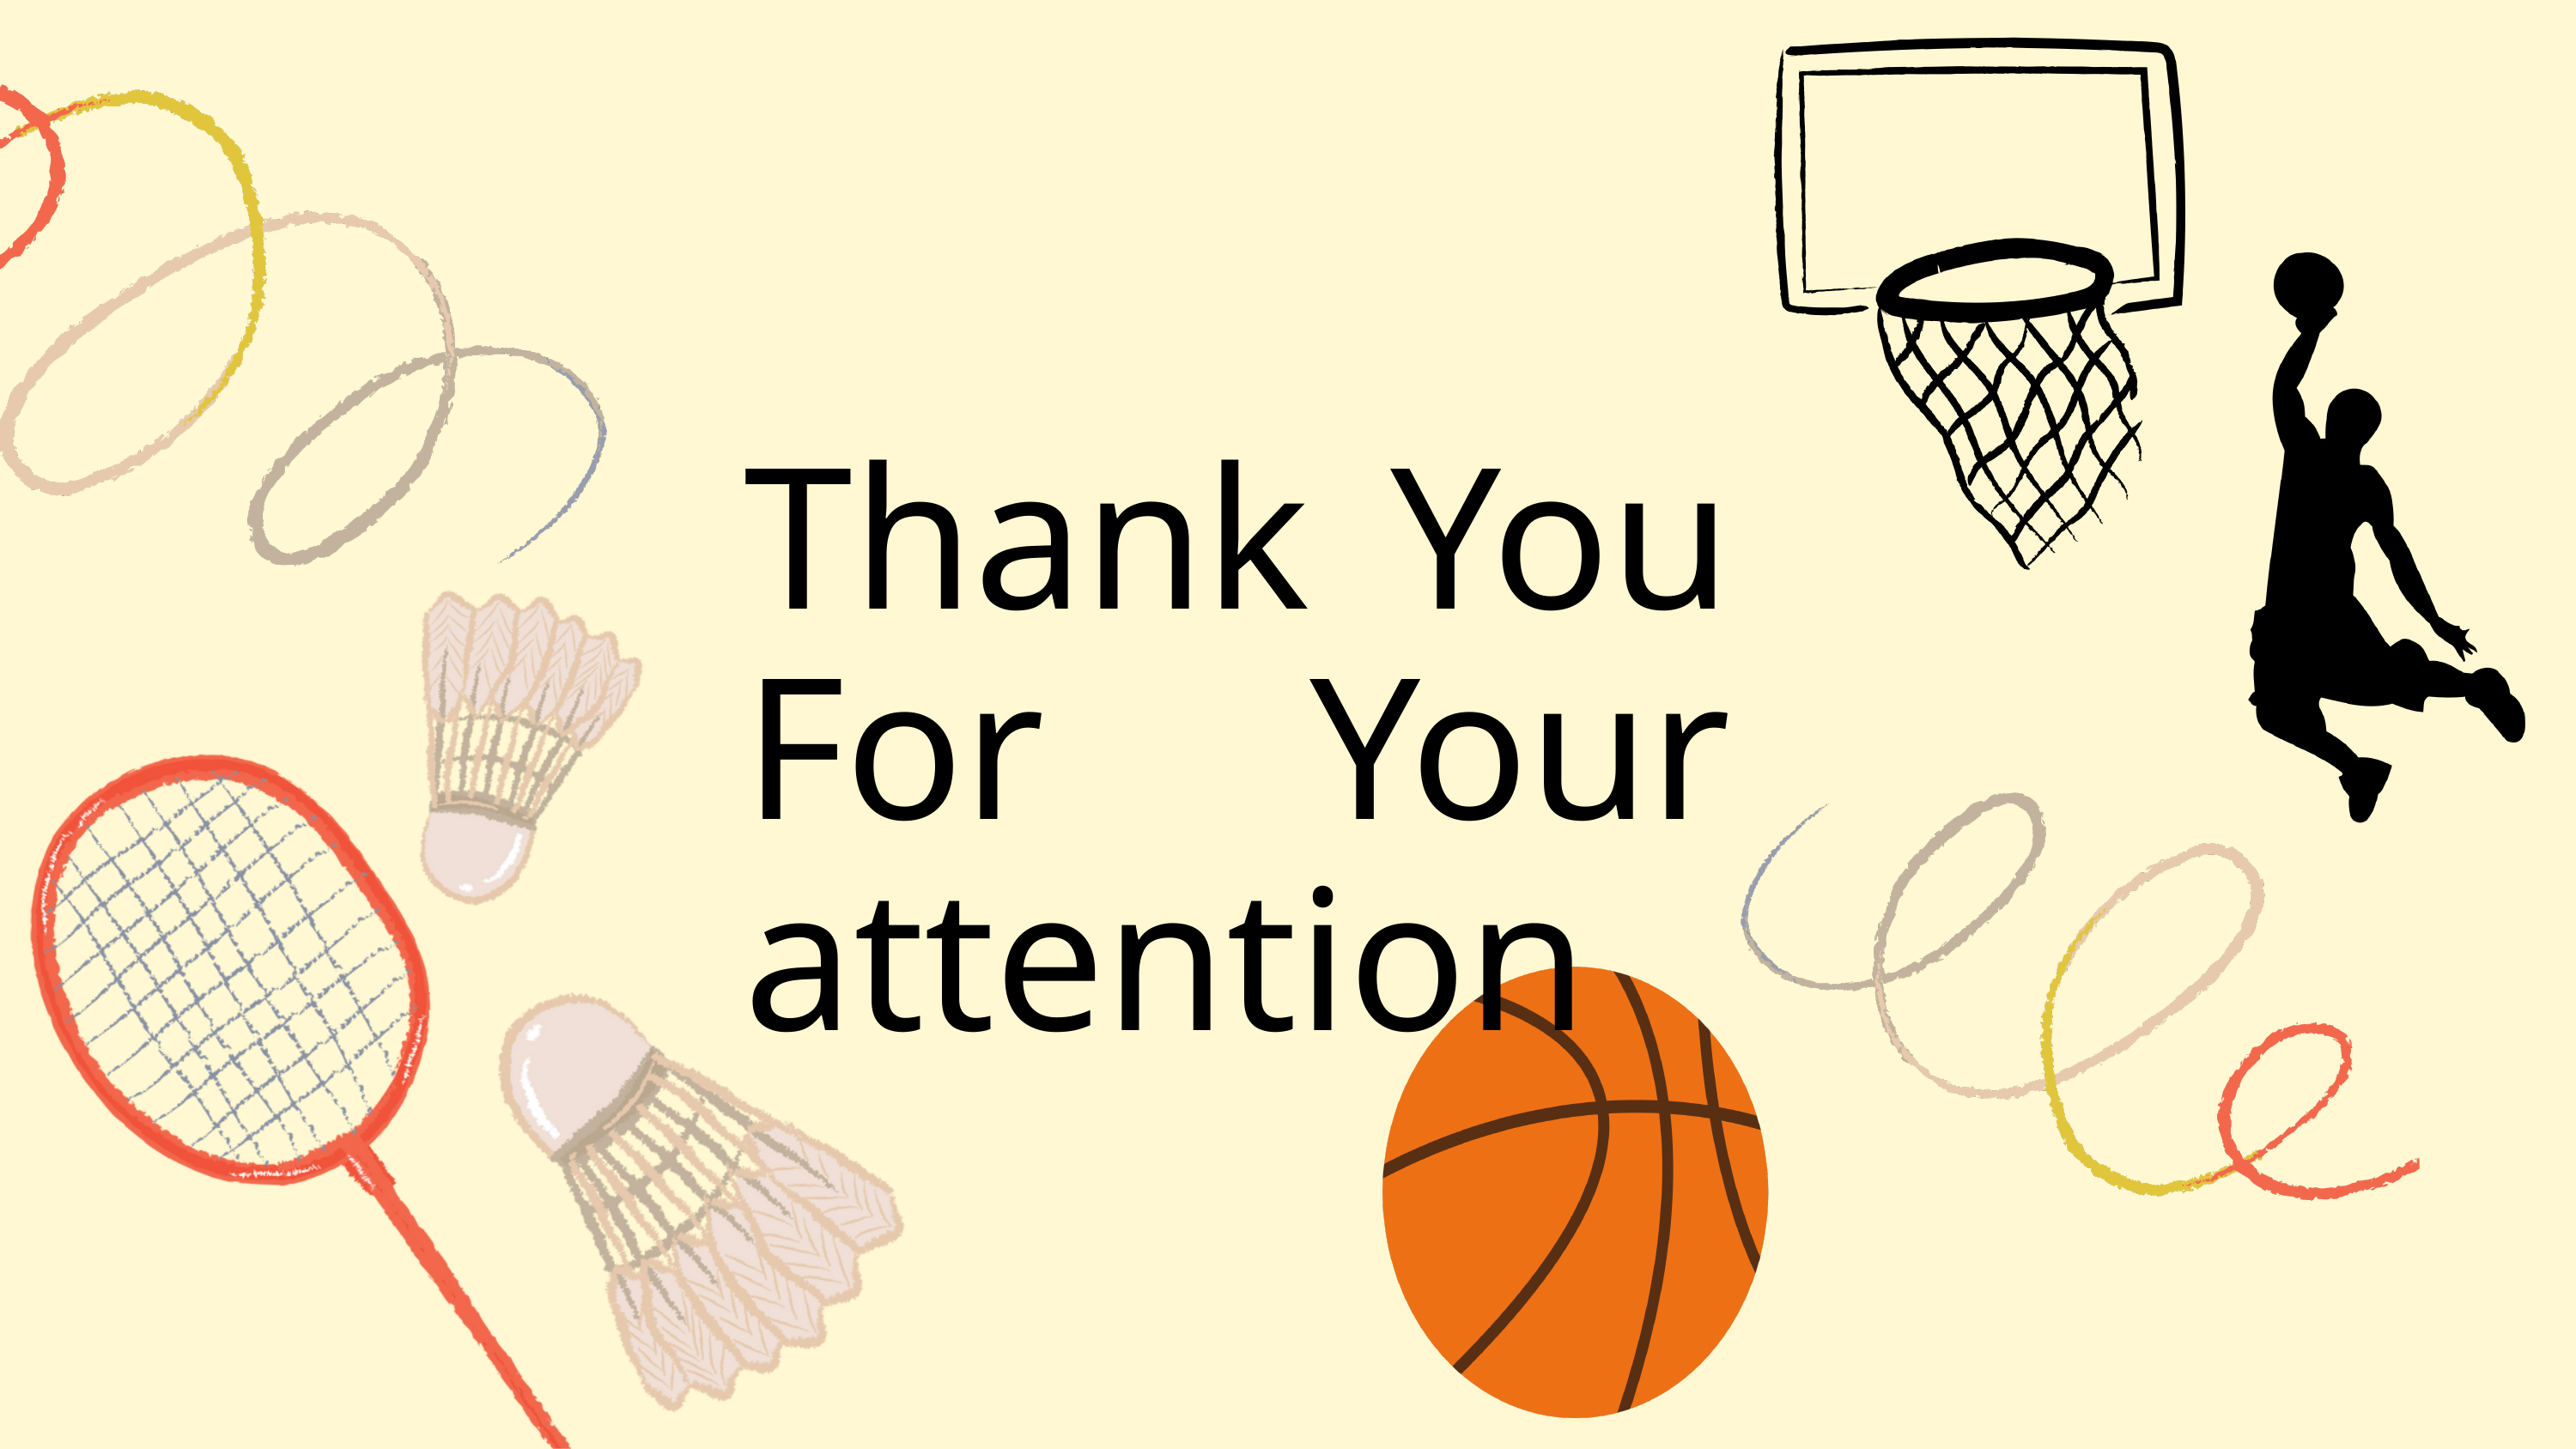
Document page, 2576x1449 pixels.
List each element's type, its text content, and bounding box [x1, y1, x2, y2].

text_box Thank You For Your attention [744, 438, 1732, 1070]
text_box [1773, 37, 2185, 239]
text_box [1376, 1070, 1774, 1425]
text_box [0, 66, 616, 575]
text_box [21, 581, 914, 1449]
text_box [1731, 239, 2535, 1210]
